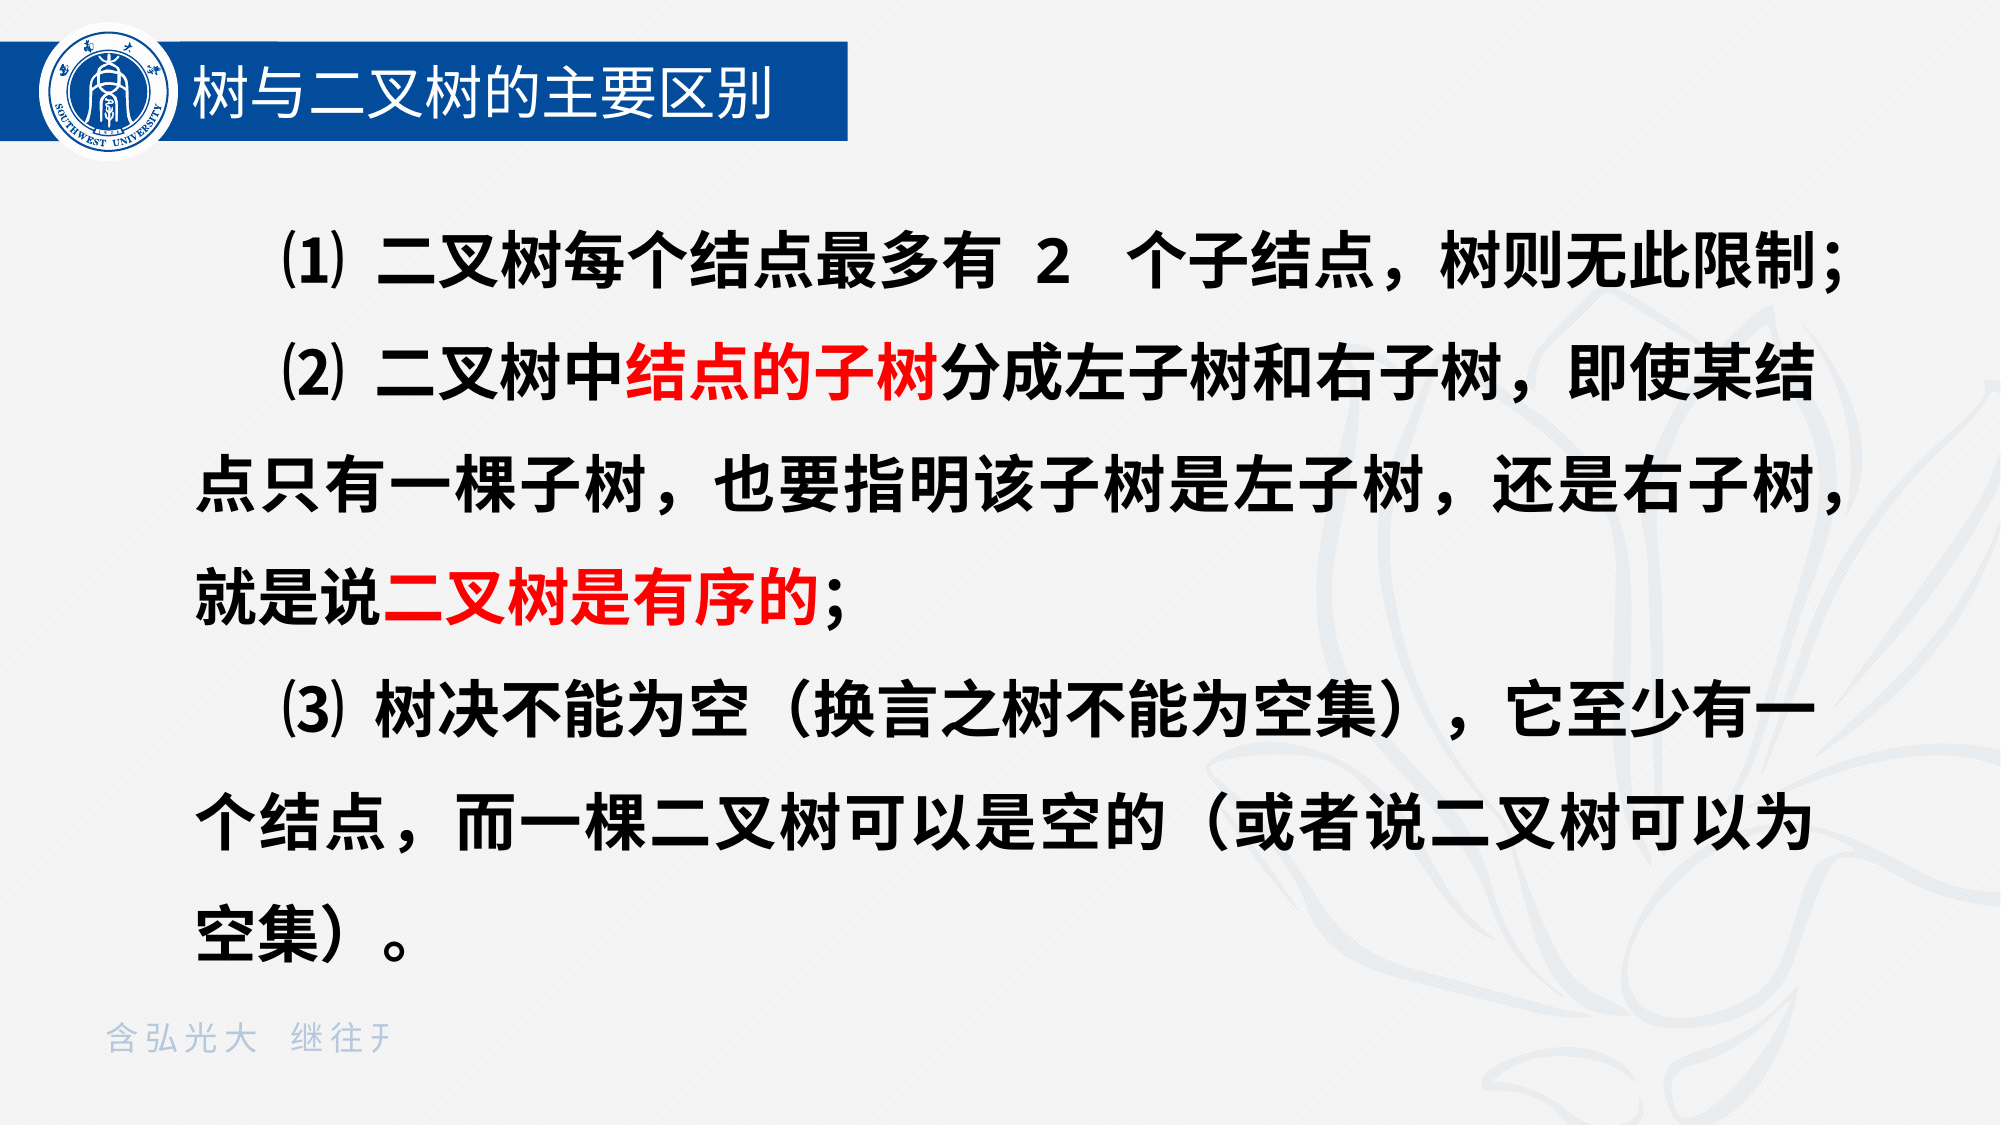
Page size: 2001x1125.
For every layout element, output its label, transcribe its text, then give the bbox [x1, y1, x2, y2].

list 树与二叉树的主要区别 [180, 41, 848, 141]
text_box ⑴ 二叉树每个结点最多有 2 个子结点，树则无此限制； ⑵ 二叉树中结点的子树分成左子树和右子树，即使某结点只有一棵子树，也要指明该子树是左子树，还是右子树，就是说二叉树是有序的； ⑶ 树决不能为空（换言之树不能为空集），它至少有一个结点，而一棵二叉树可以是空的（或者说二叉树可以为空集）。 [180, 175, 1832, 913]
